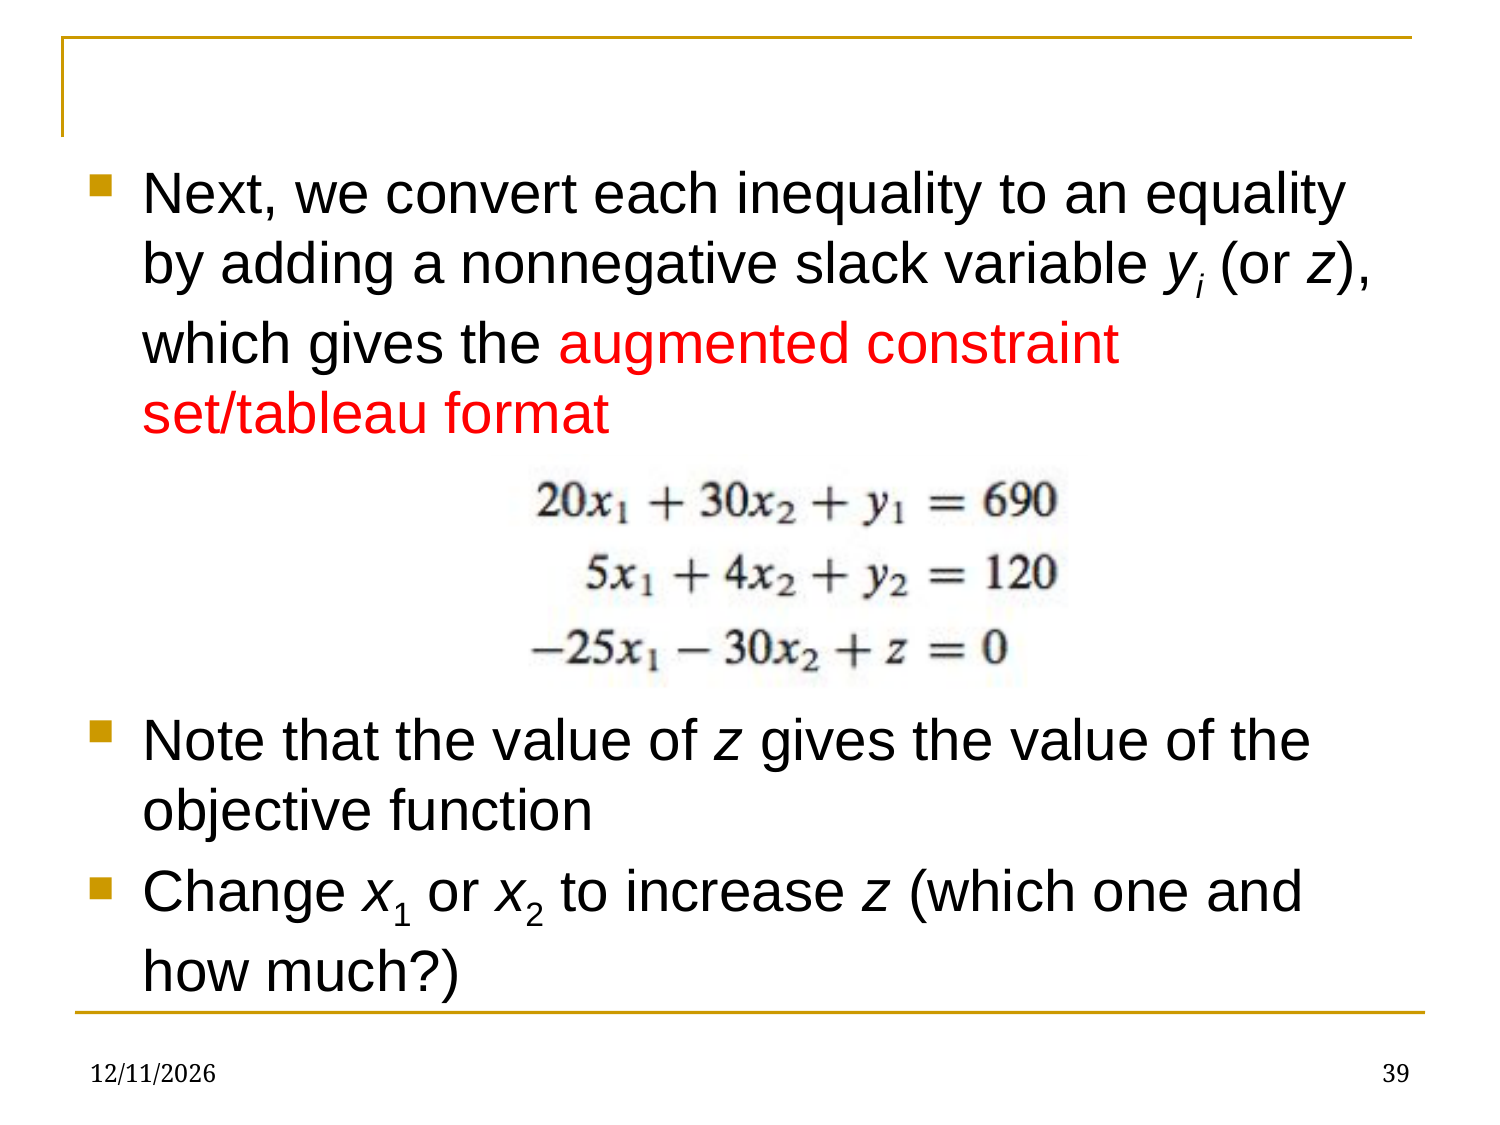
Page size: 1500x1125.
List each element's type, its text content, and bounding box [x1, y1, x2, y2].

slide_number 39 [1074, 1024, 1425, 1100]
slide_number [75, 1024, 425, 1100]
list Next, we convert each inequality to an equality by adding a nonnegative slack variable yi (or z), which gives the augmented constraint set/tableau format Note that the value of z gives the value of the objective function Change x1 or x2 to increase z (which one and how much?) [71, 66, 1422, 810]
picture [491, 453, 1089, 705]
